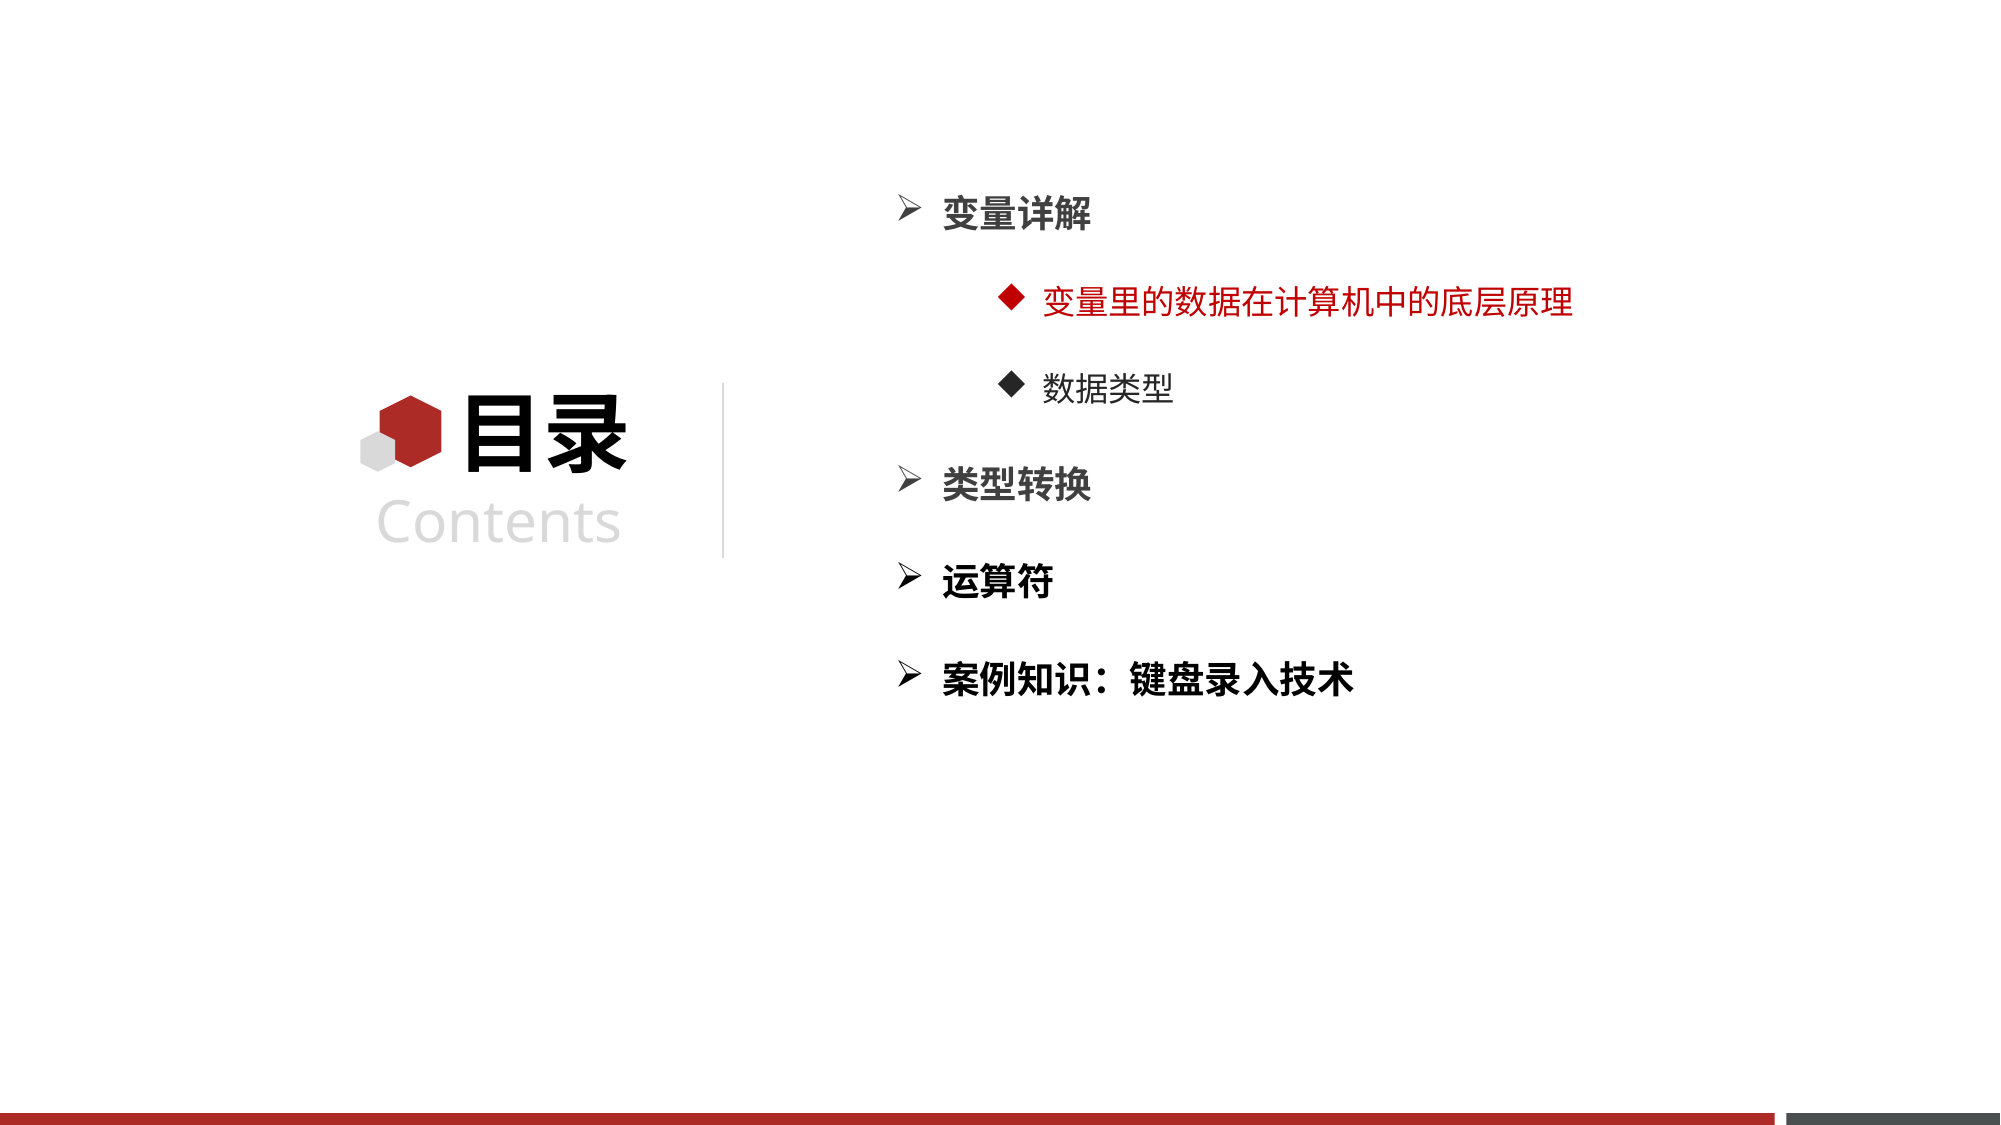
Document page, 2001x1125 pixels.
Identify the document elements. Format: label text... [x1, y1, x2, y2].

text_box 变量详解 变量里的数据在计算机中的底层原理 数据类型 类型转换 运算符 案例知识：键盘录入技术 [880, 85, 1680, 806]
